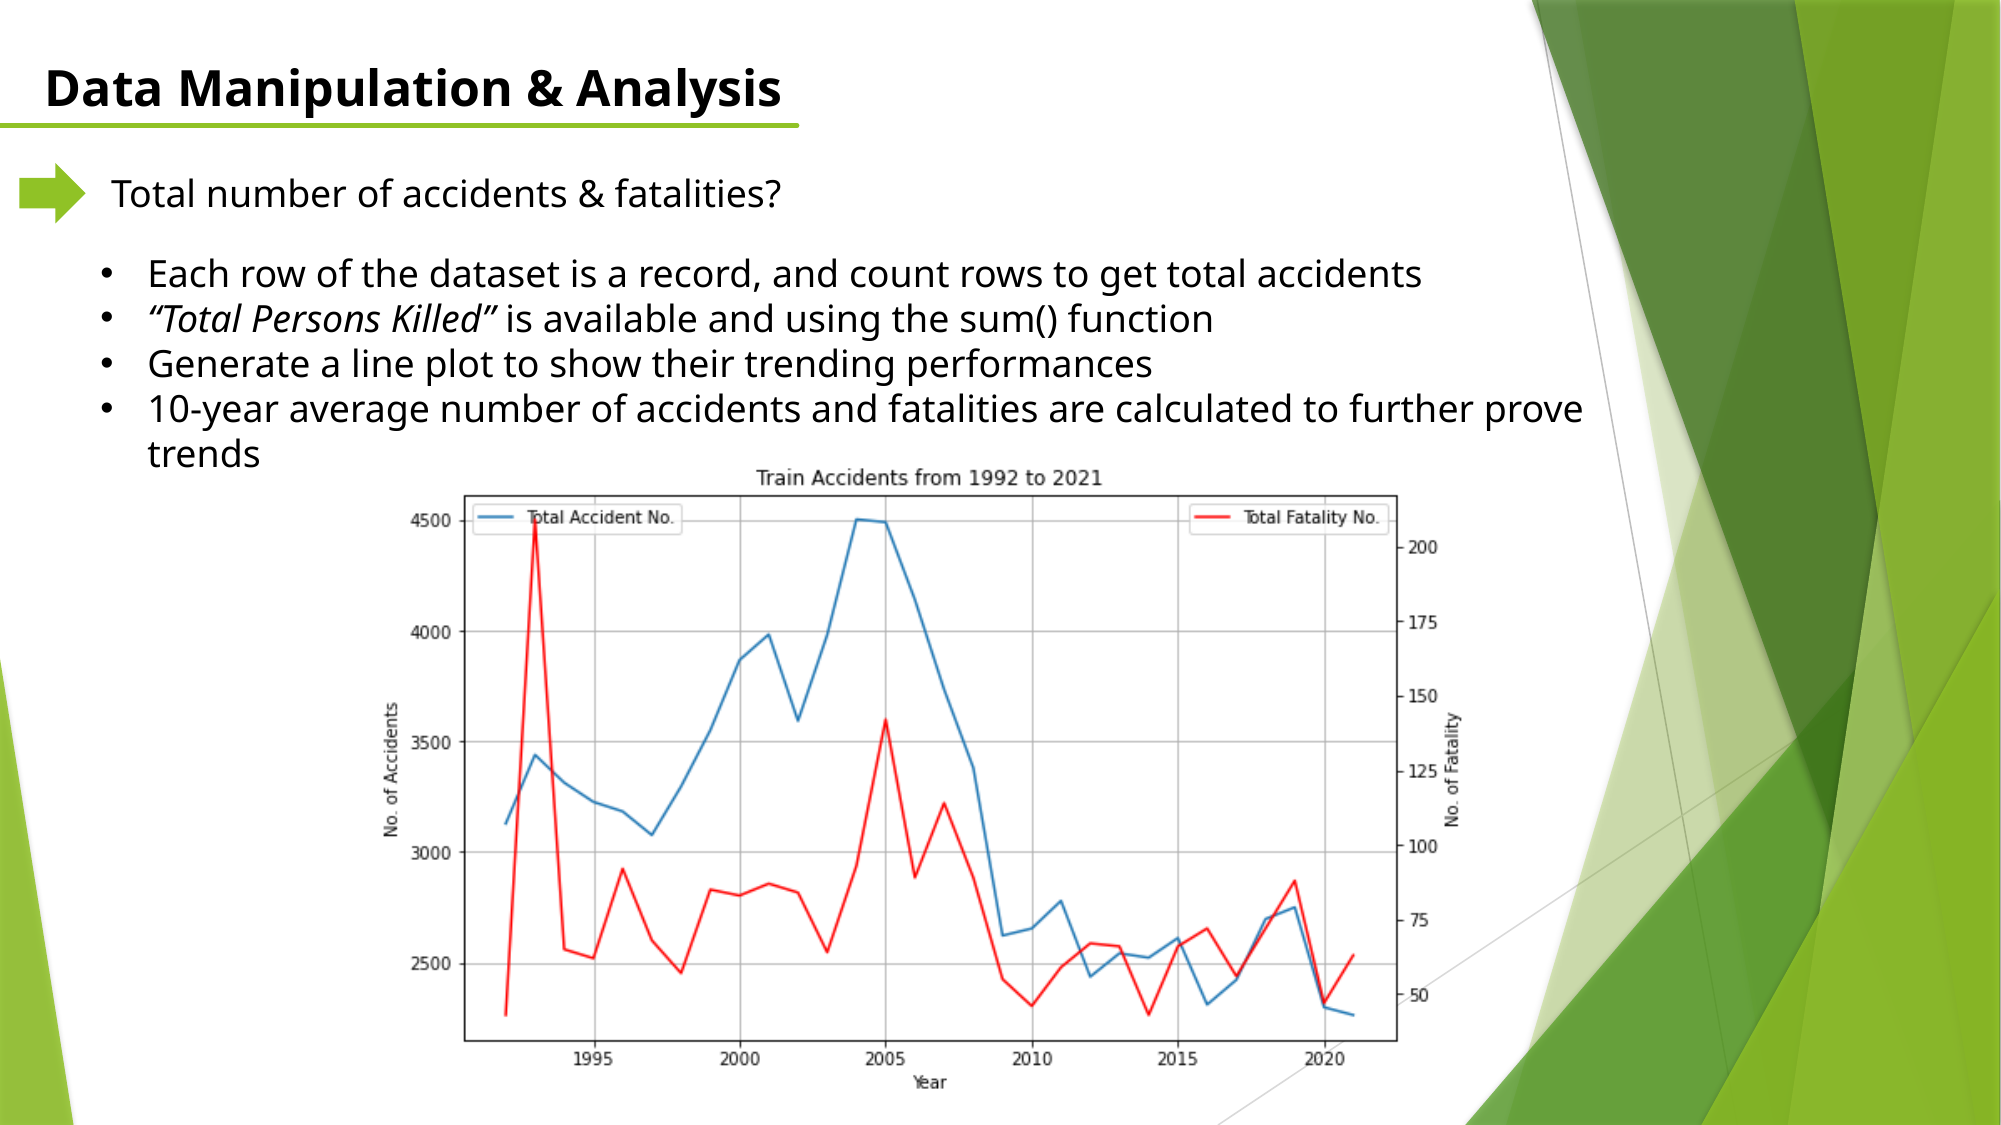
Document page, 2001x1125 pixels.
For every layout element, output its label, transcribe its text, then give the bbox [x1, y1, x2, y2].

picture [373, 457, 1475, 1105]
text_box Each row of the dataset is a record, and count rows to get total accidents “Total Persons Killed” is available and using the sum() function Generate a line plot to show their trending performances 10-year average number of accidents and fatalities are calculated to further prove trends [85, 242, 1654, 482]
text_box Data Manipulation & Analysis [30, 48, 925, 124]
text_box Total number of accidents & fatalities? [96, 162, 1306, 223]
text_box [17, 161, 87, 225]
